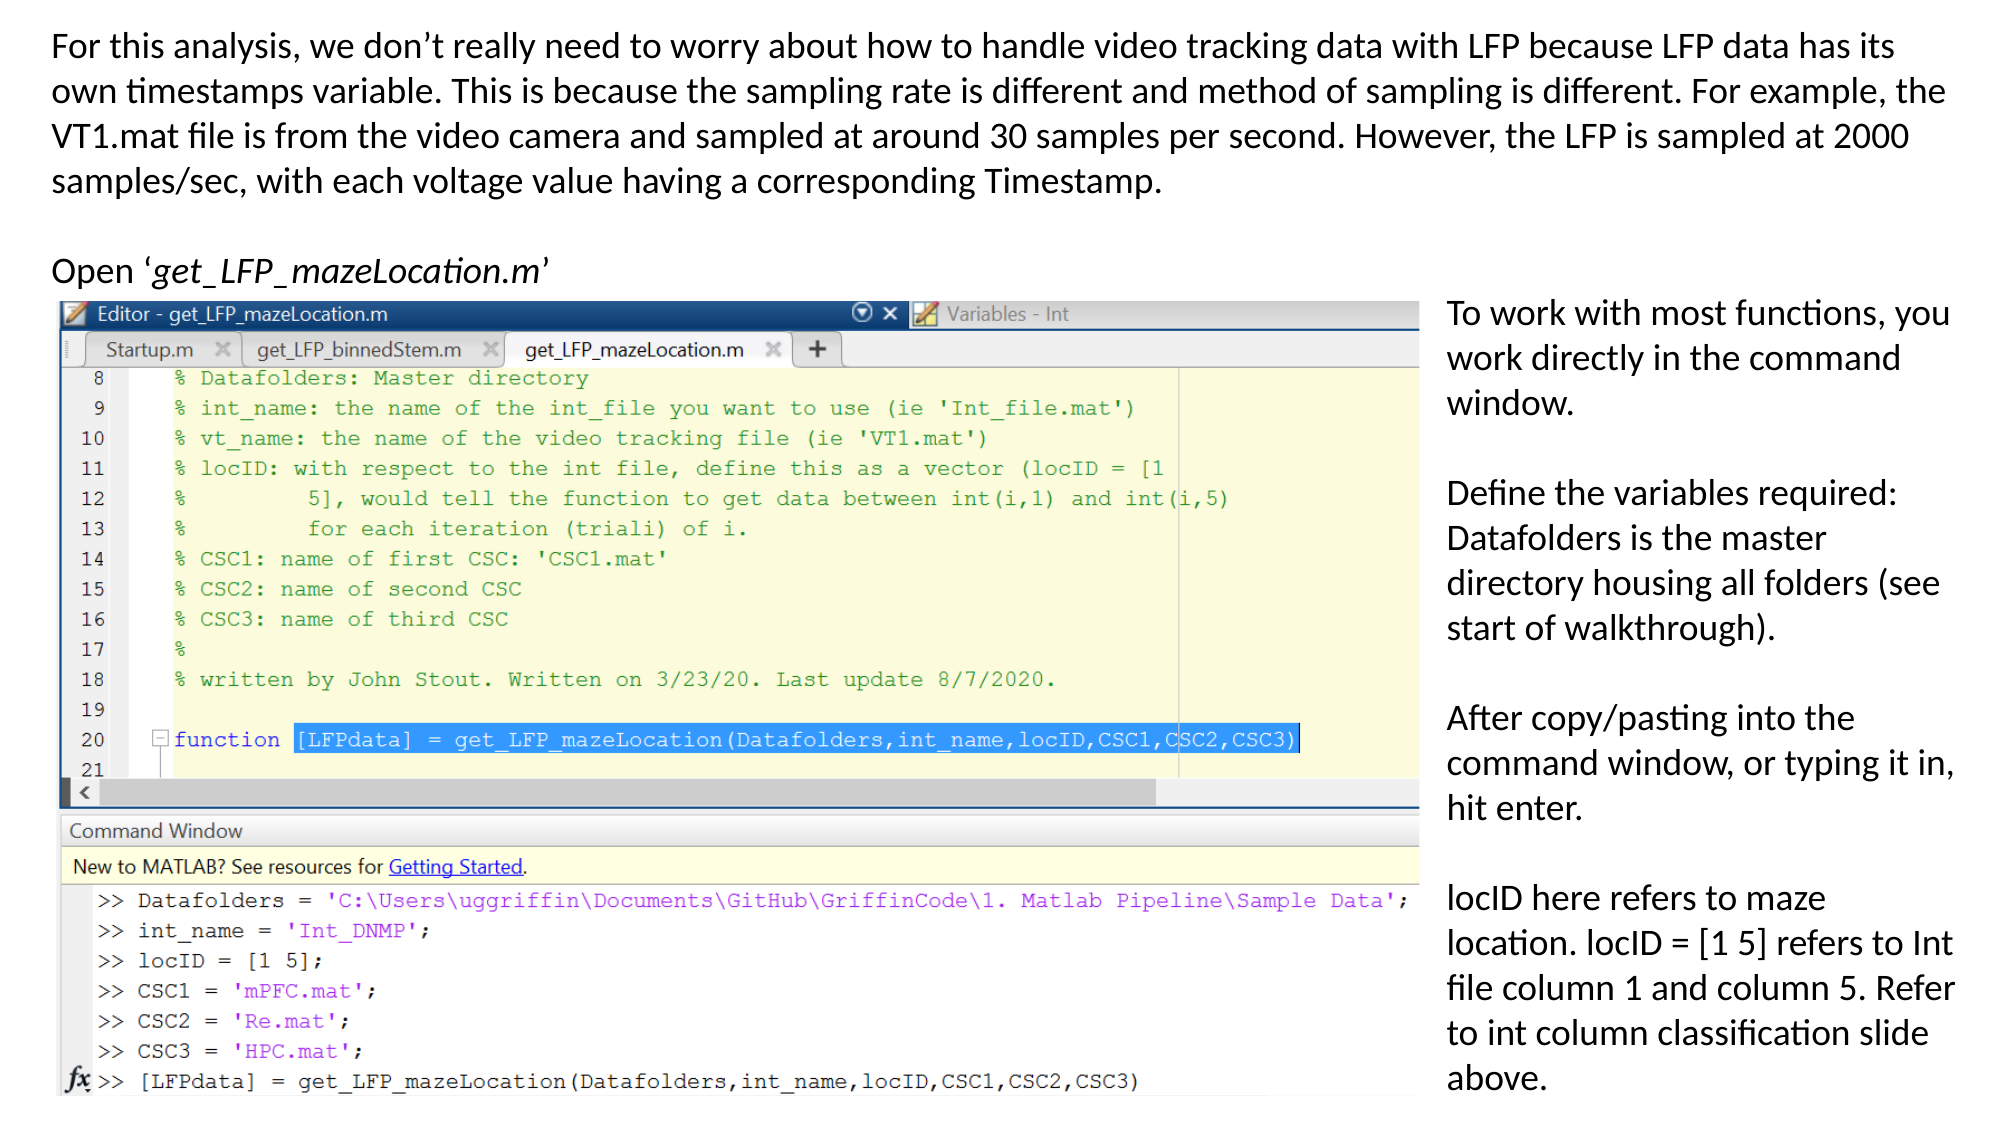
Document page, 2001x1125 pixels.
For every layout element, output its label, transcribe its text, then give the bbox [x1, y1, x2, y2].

text_box To work with most functions, you work directly in the command window. Define the variables required: Datafolders is the master directory housing all folders (see start of walkthrough). After copy/pasting into the command window, or typing it in, hit enter. locID here refers to maze location. locID = [1 5] refers to Int file column 1 and column 5. Refer to int column classification slide above. [1431, 280, 1973, 1125]
picture [56, 301, 1420, 1096]
text_box For this analysis, we don’t really need to worry about how to handle video tracking data with LFP because LFP data has its own timestamps variable. This is because the sampling rate is different and method of sampling is different. For example, the VT1.mat file is from the video camera and sampled at around 30 samples per second. However, the LFP is sampled at 2000 samples/sec, with each voltage value having a corresponding Timestamp. Open ‘get_LFP_mazeLocation.m’ [36, 13, 1986, 299]
